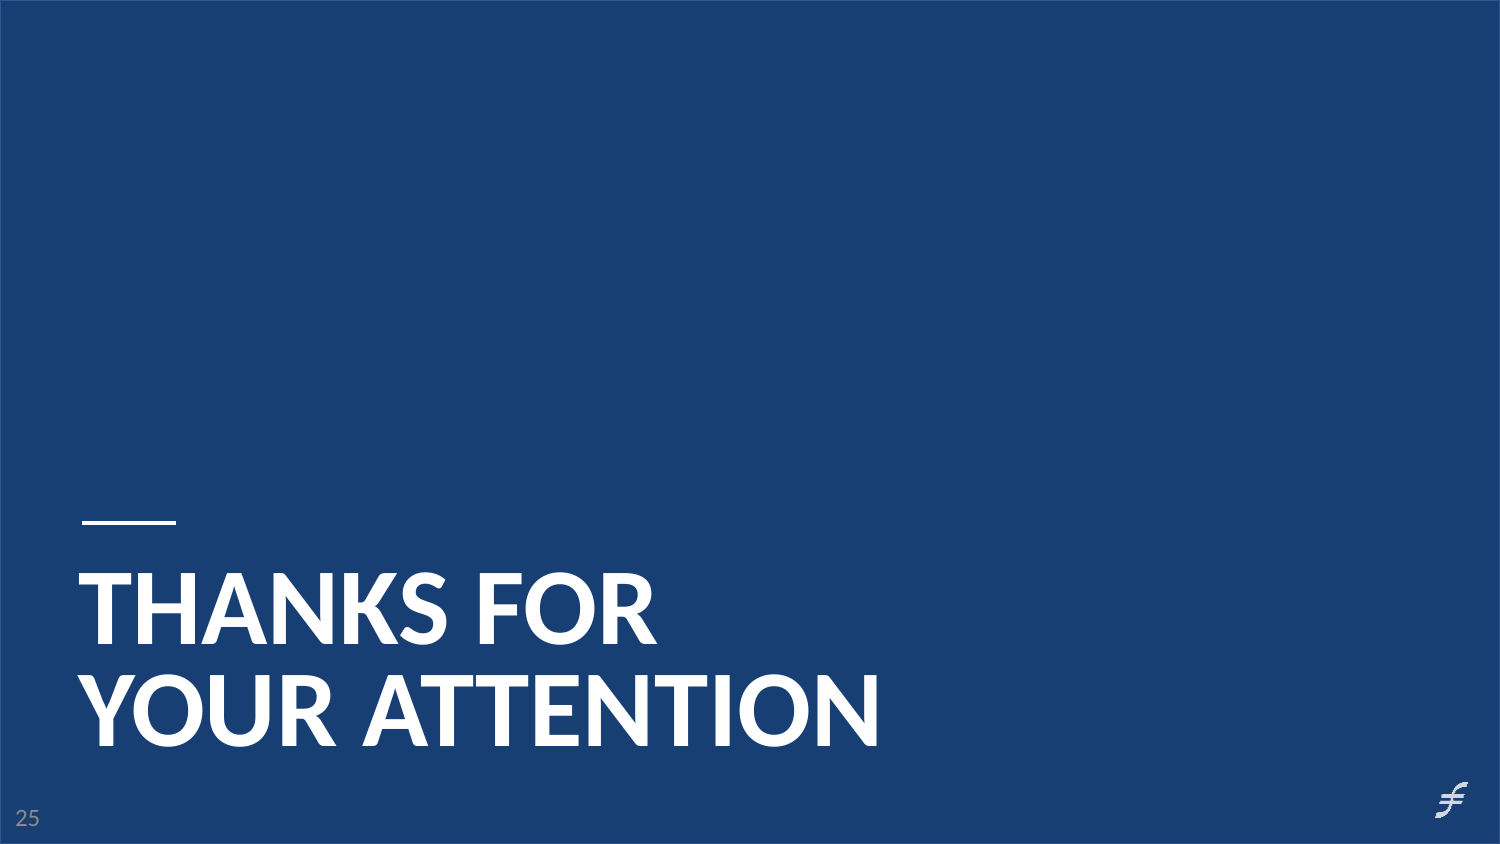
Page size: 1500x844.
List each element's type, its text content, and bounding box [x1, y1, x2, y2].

title THANKS FOR YOUR ATTENTION [63, 554, 1464, 844]
text_box 25 [0, 793, 338, 839]
picture [1464, 782, 1468, 819]
